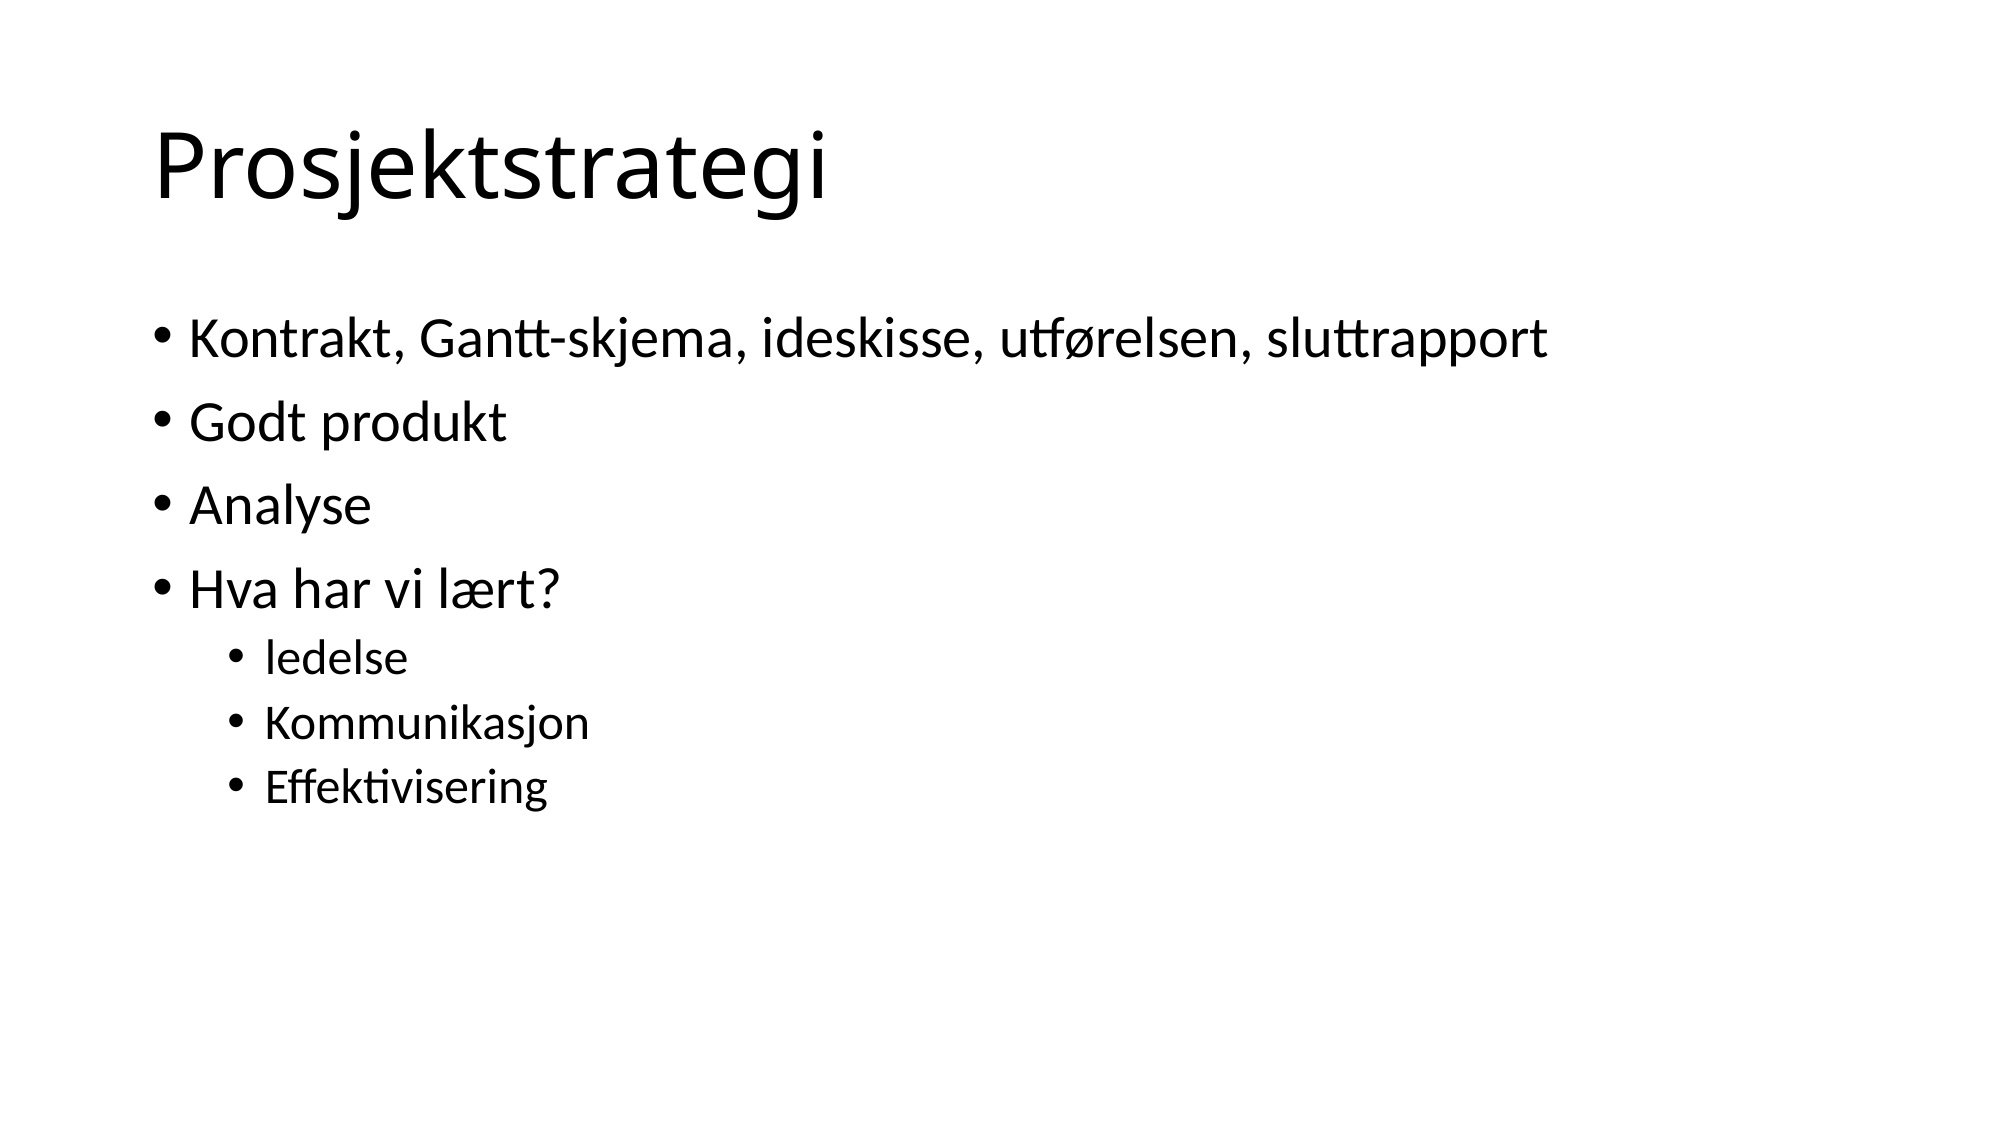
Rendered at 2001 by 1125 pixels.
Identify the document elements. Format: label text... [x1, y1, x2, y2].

list Kontrakt, Gantt-skjema, ideskisse, utførelsen, sluttrapport Godt produkt Analyse Hva har vi lært? ledelse Kommunikasjon Effektivisering [137, 299, 1863, 1014]
title Prosjektstrategi [137, 59, 1863, 278]
